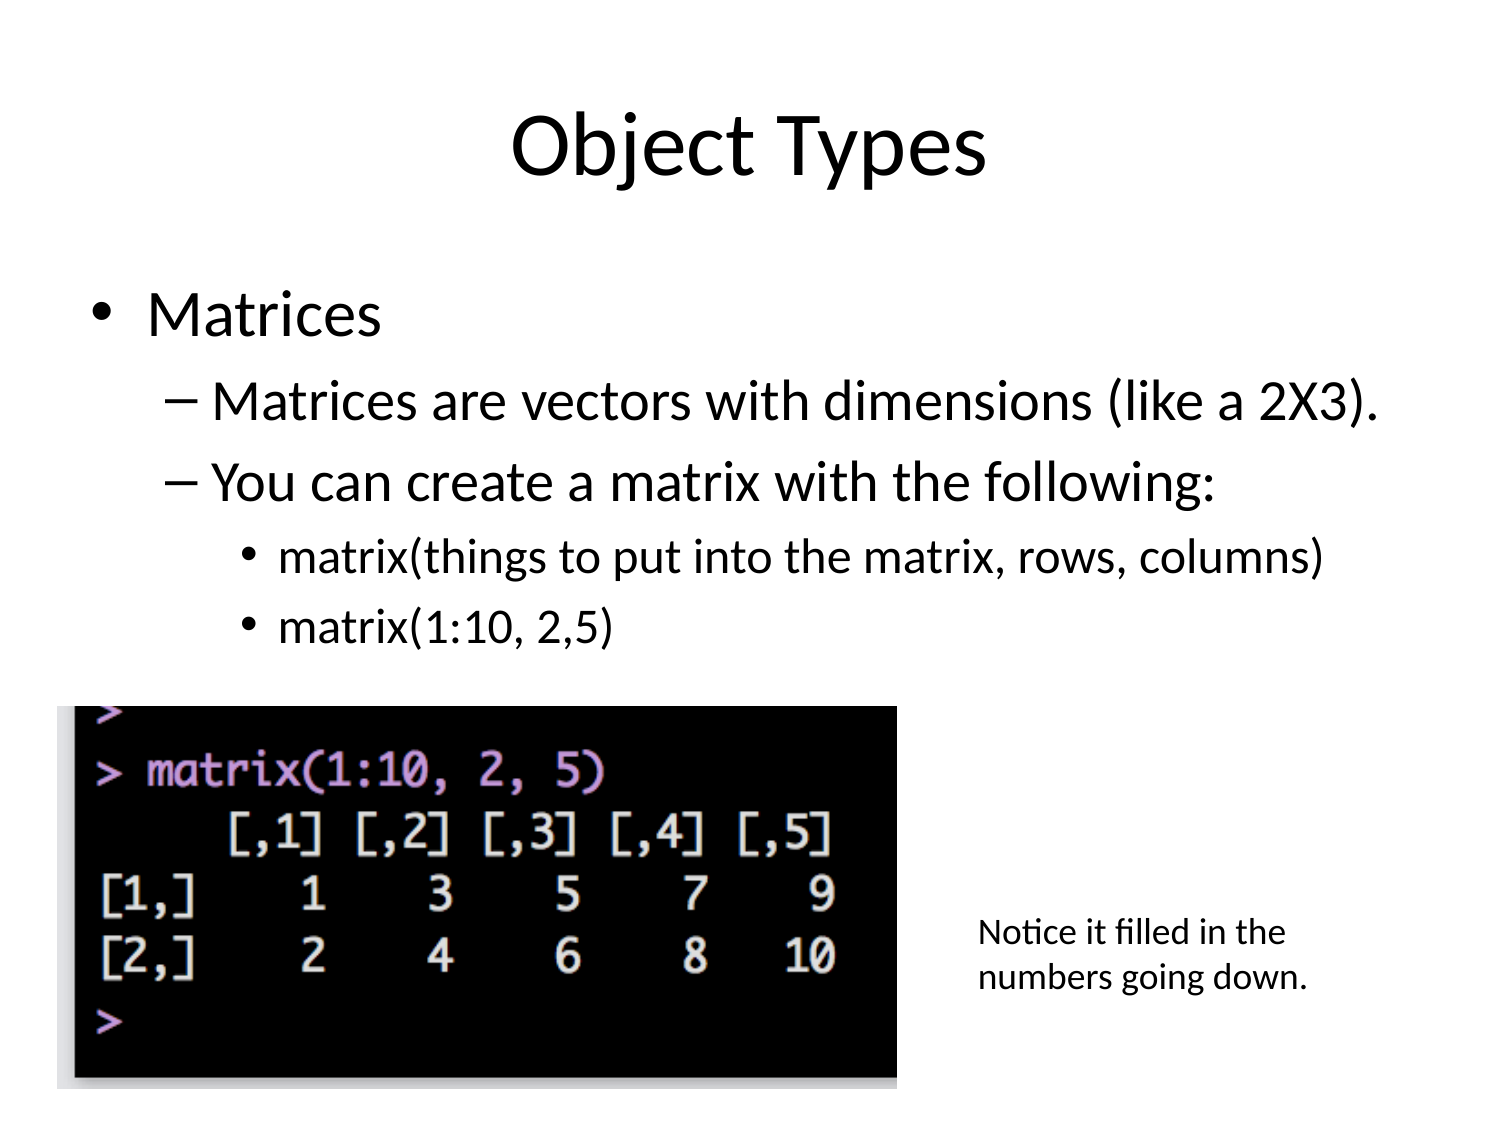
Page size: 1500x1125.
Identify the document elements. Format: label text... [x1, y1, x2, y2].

picture [57, 706, 897, 1089]
title Object Types [75, 45, 1425, 233]
list Matrices Matrices are vectors with dimensions (like a 2X3). You can create a matrix with the following: matrix(things to put into the matrix, rows, columns) matrix(1:10, 2,5) [75, 262, 1425, 1005]
text_box Notice it filled in the numbers going down. [963, 899, 1373, 1005]
